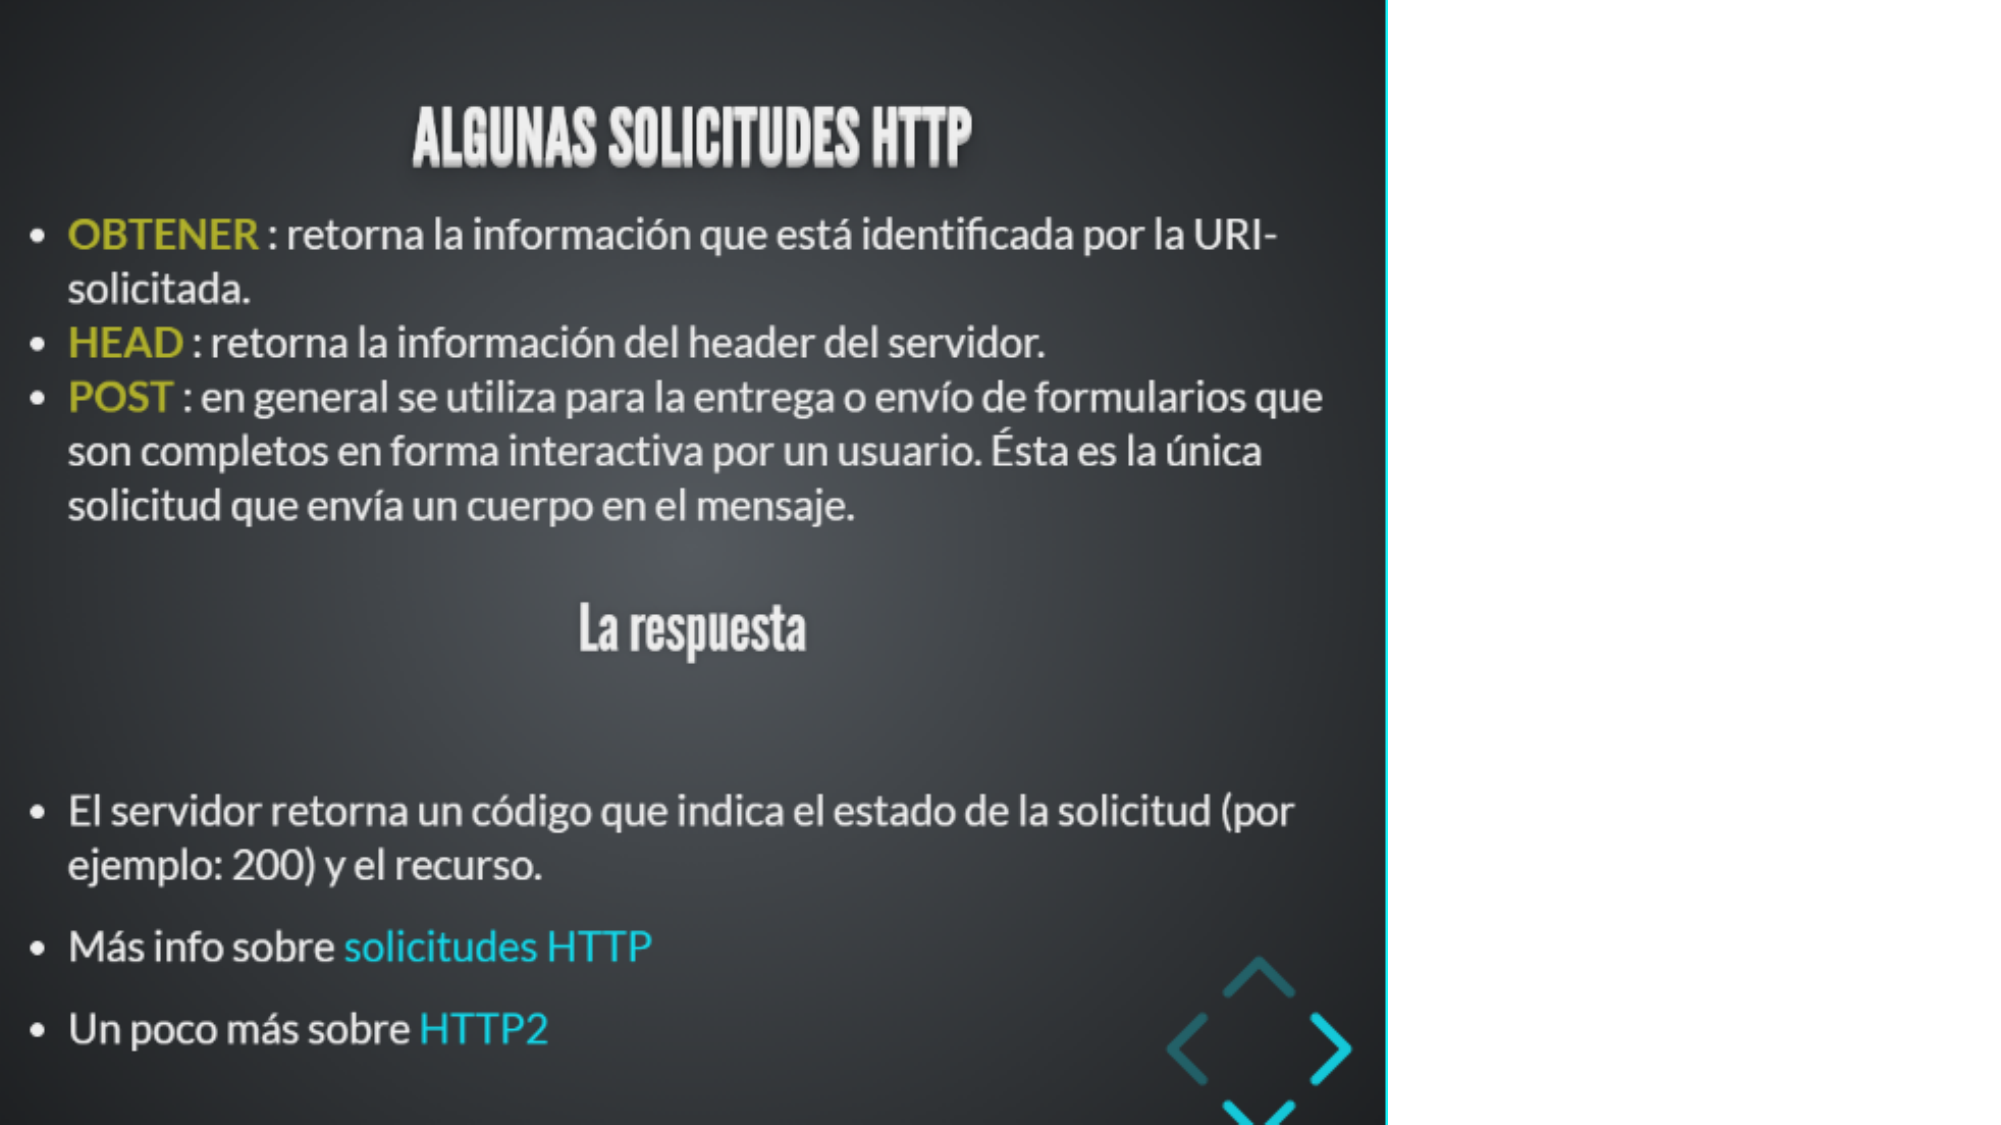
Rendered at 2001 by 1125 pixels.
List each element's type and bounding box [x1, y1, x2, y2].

picture [0, 0, 1388, 1125]
